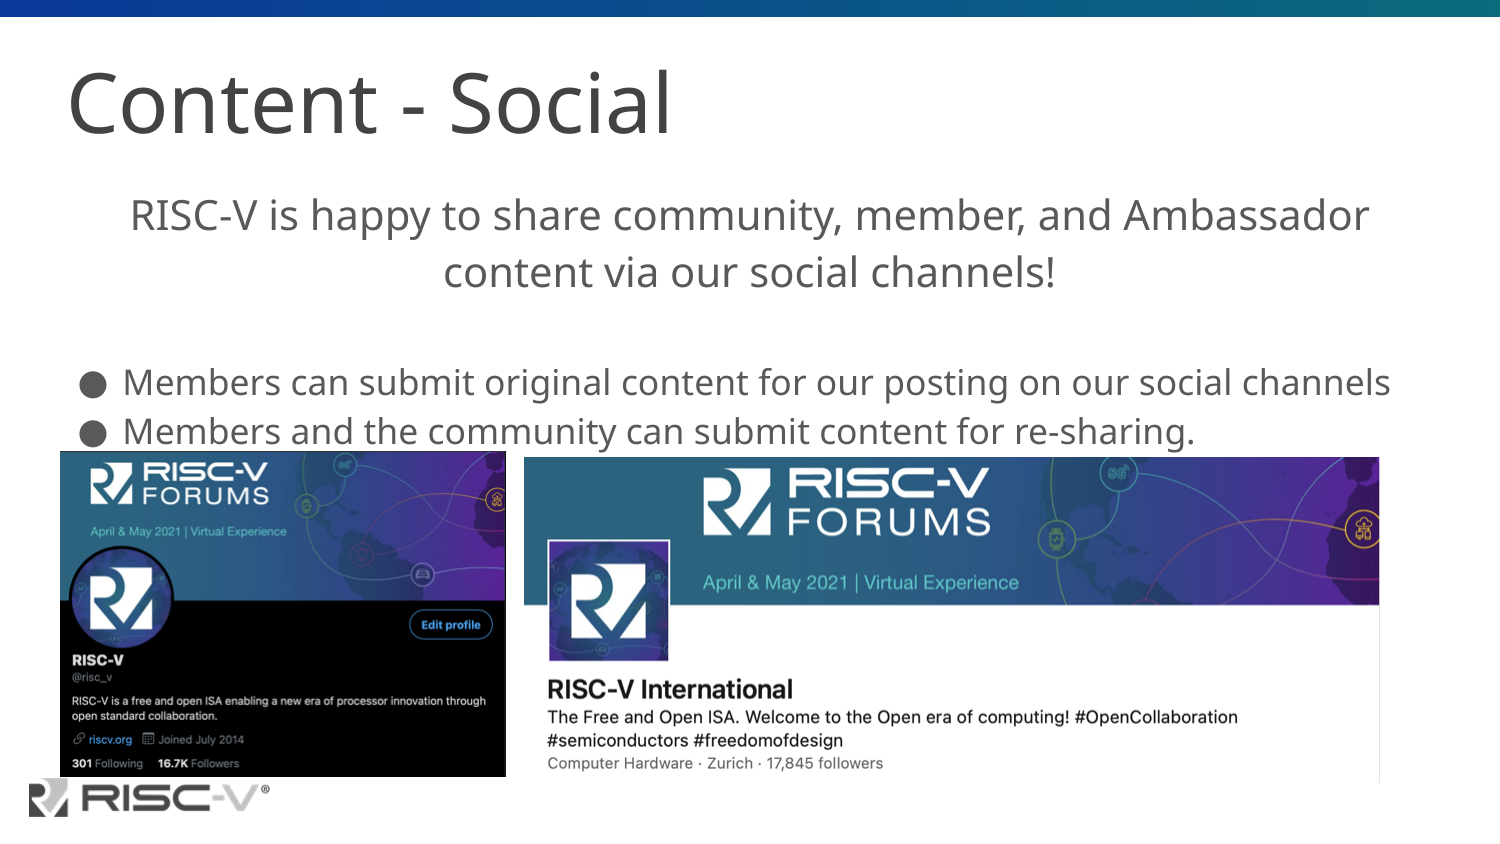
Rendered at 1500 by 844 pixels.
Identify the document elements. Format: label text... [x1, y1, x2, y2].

picture [60, 451, 506, 777]
picture [29, 778, 270, 817]
picture [523, 457, 1381, 783]
list RISC-V is happy to share community, member, and Ambassador content via our social channels! Members can submit original content for our posting on our social channels Members and the community can submit content for re-sharing. [51, 165, 1449, 470]
title Content - Social [51, 35, 1449, 159]
